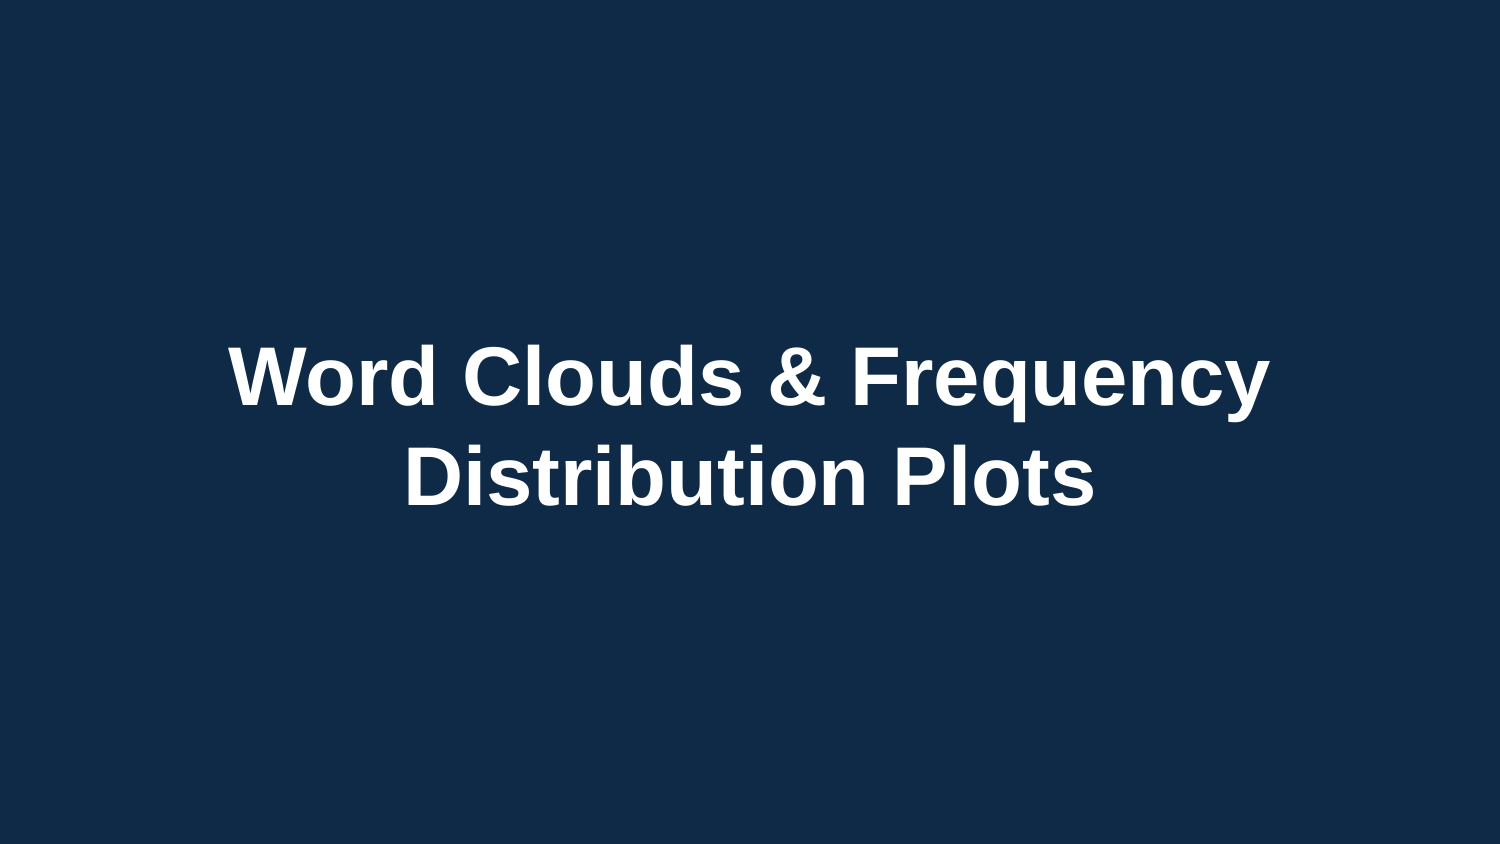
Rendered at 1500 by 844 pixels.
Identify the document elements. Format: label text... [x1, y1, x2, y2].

text_box Word Clouds & Frequency Distribution Plots [74, 267, 1425, 577]
